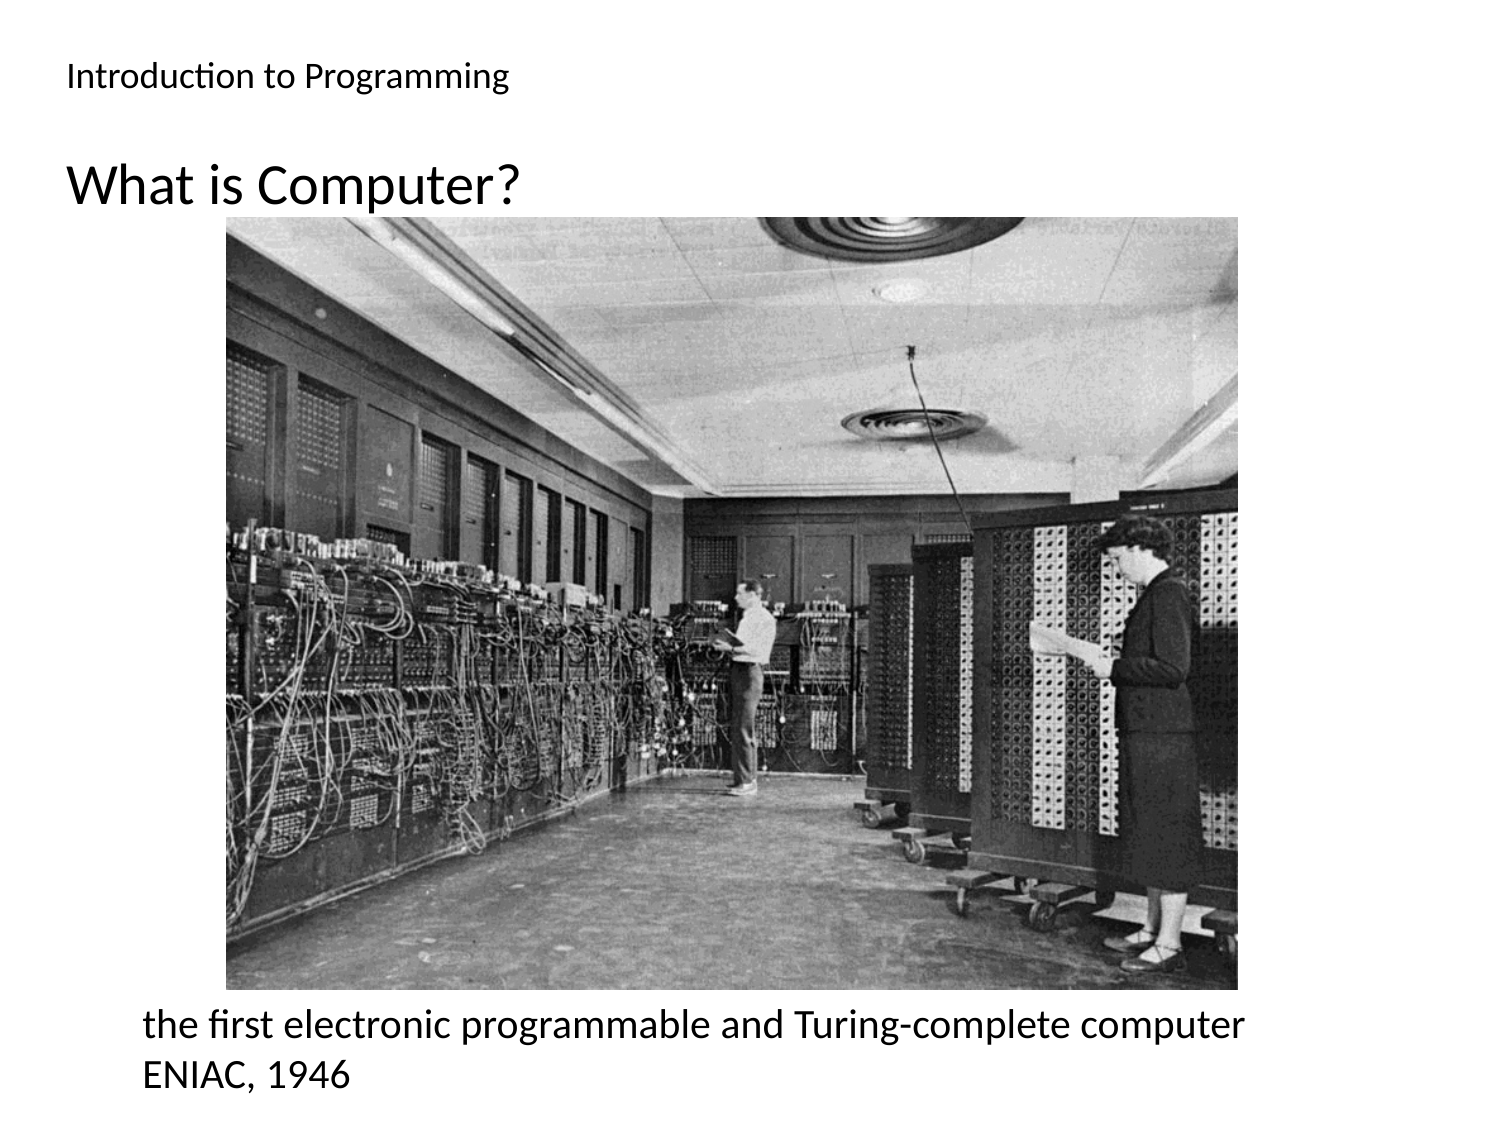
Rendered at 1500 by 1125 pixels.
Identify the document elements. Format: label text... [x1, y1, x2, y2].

picture [225, 217, 1238, 991]
text_box What is Computer? [51, 138, 1397, 294]
text_box the first electronic programmable and Turing-complete computer ENIAC, 1946 [127, 989, 1352, 1105]
text_box Introduction to Programming [51, 43, 533, 103]
